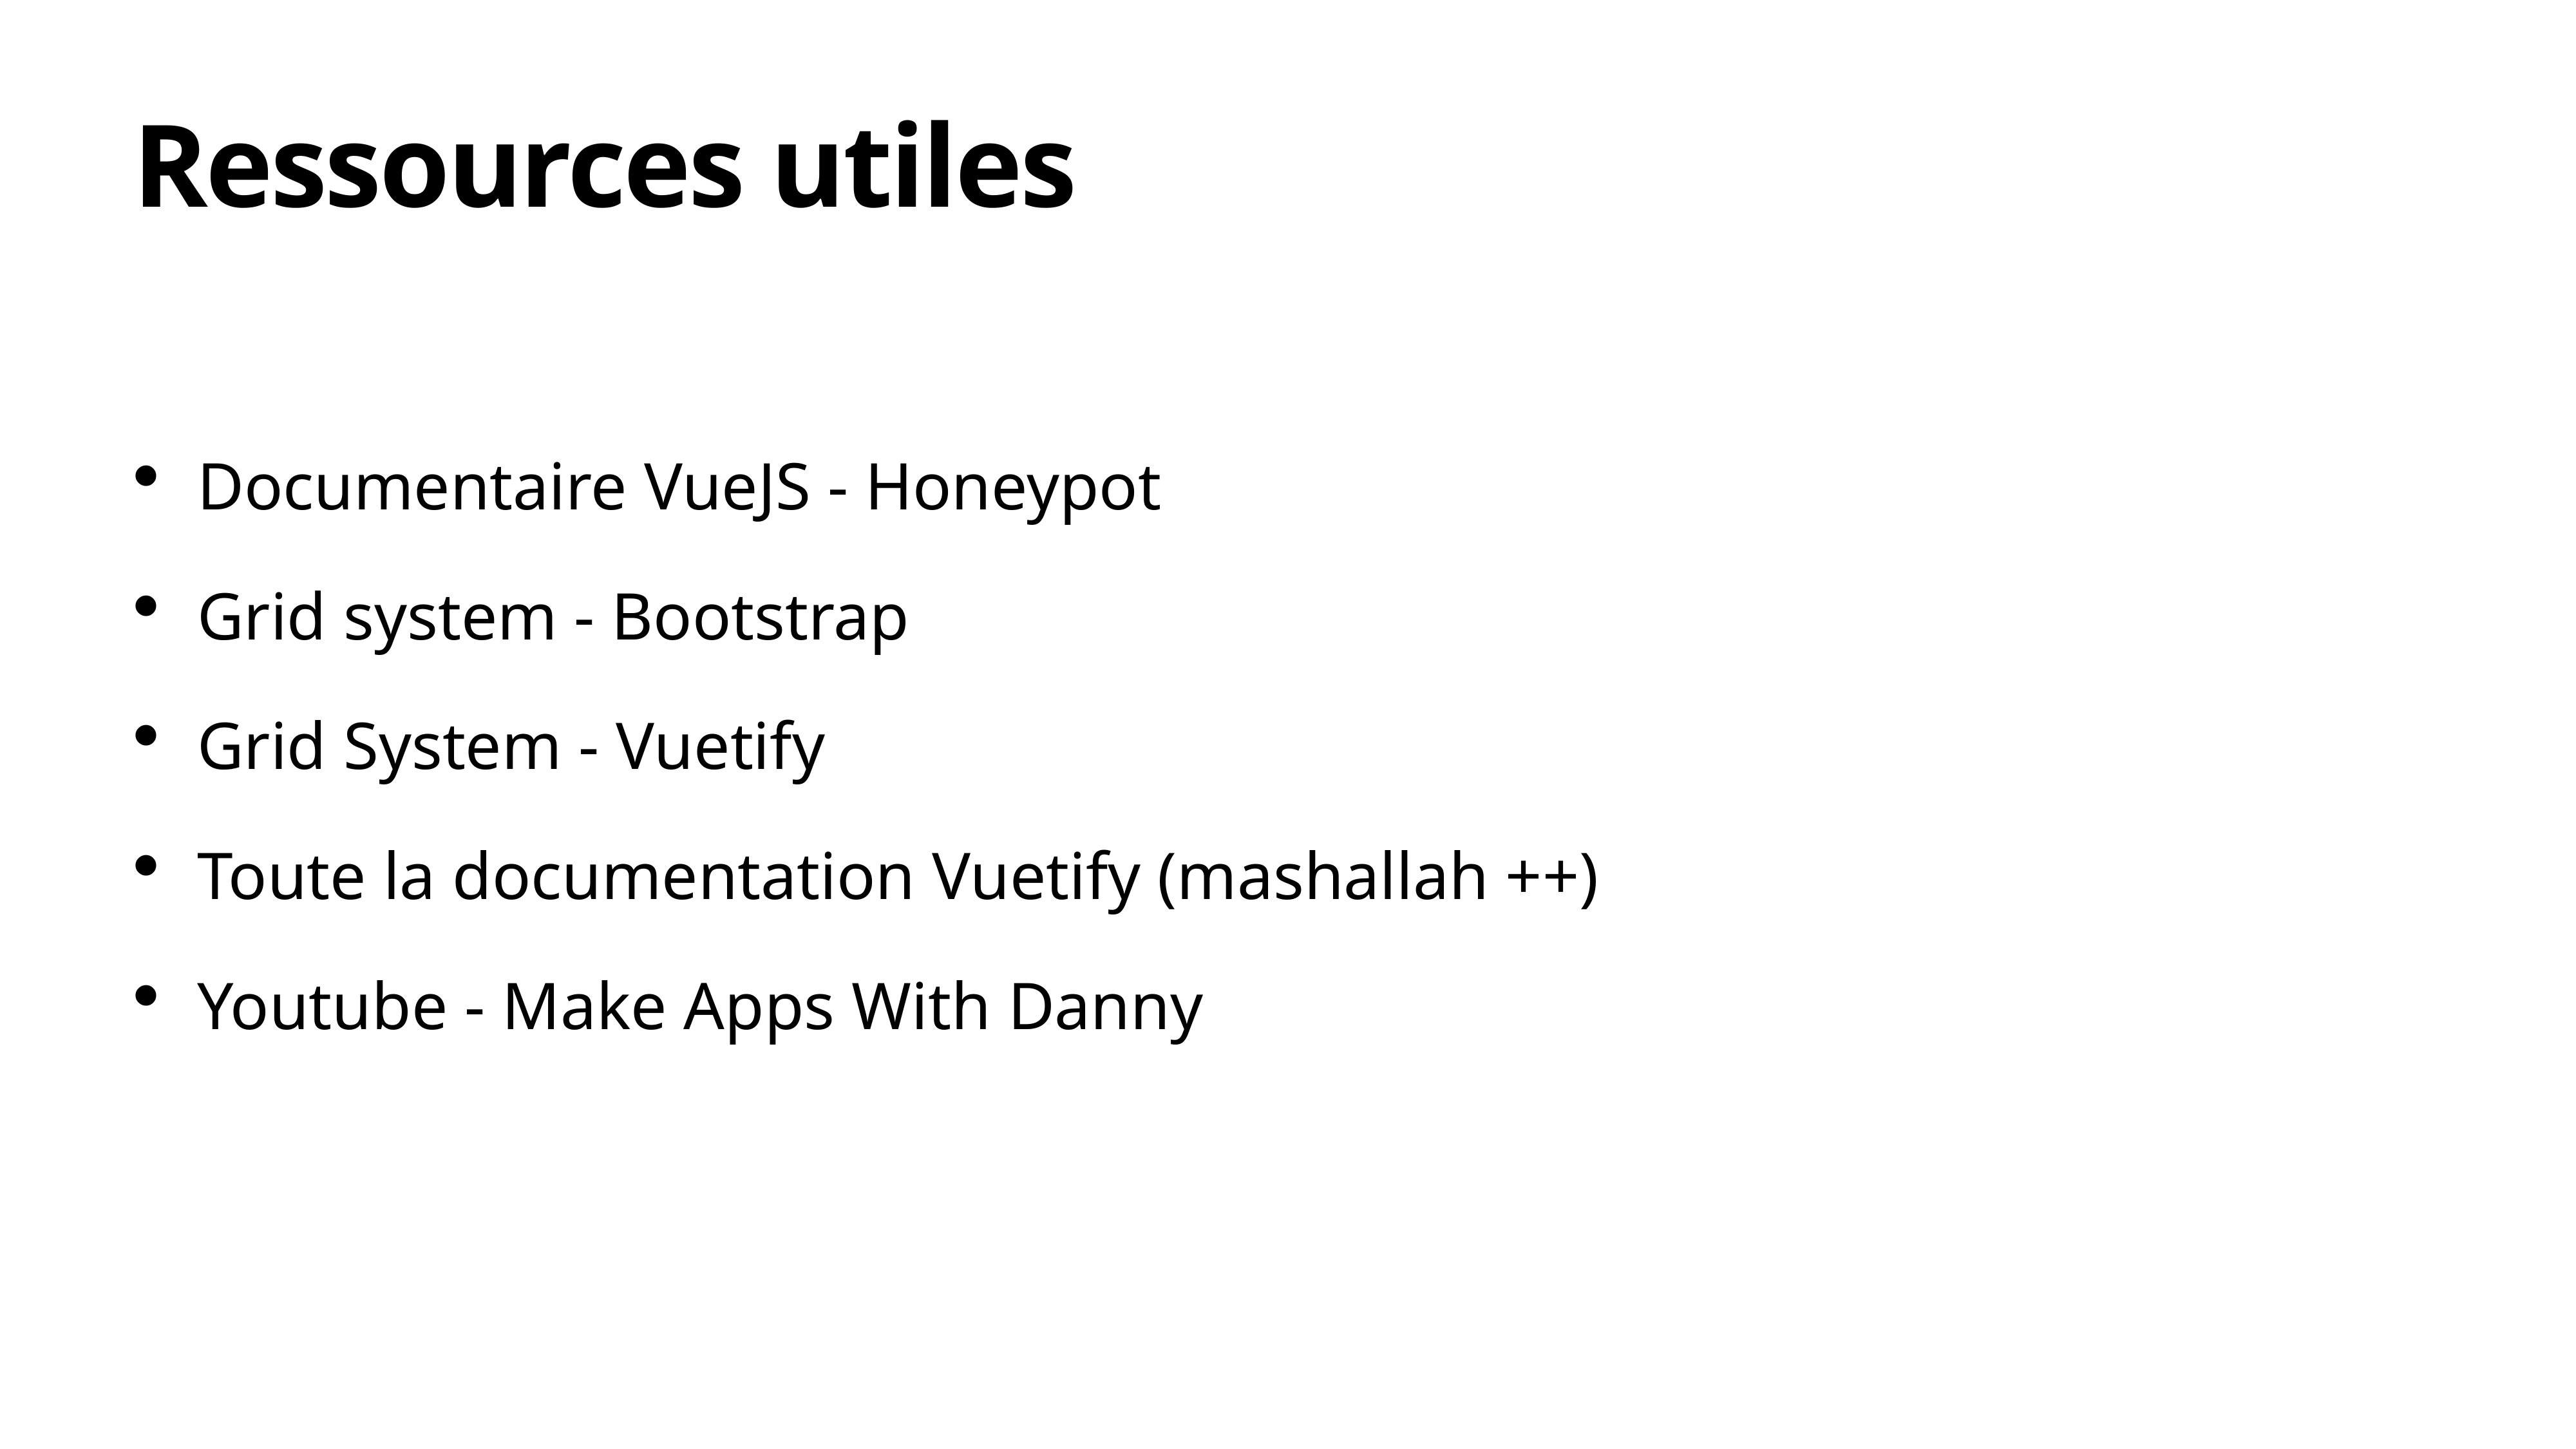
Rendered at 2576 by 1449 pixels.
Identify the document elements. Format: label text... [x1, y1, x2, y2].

list Documentaire VueJS - Honeypot Grid system - Bootstrap Grid System - Vuetify Toute la documentation Vuetify (mashallah ++) Youtube - Make Apps With Danny [127, 448, 2449, 1321]
title Ressources utiles [127, 113, 2449, 266]
